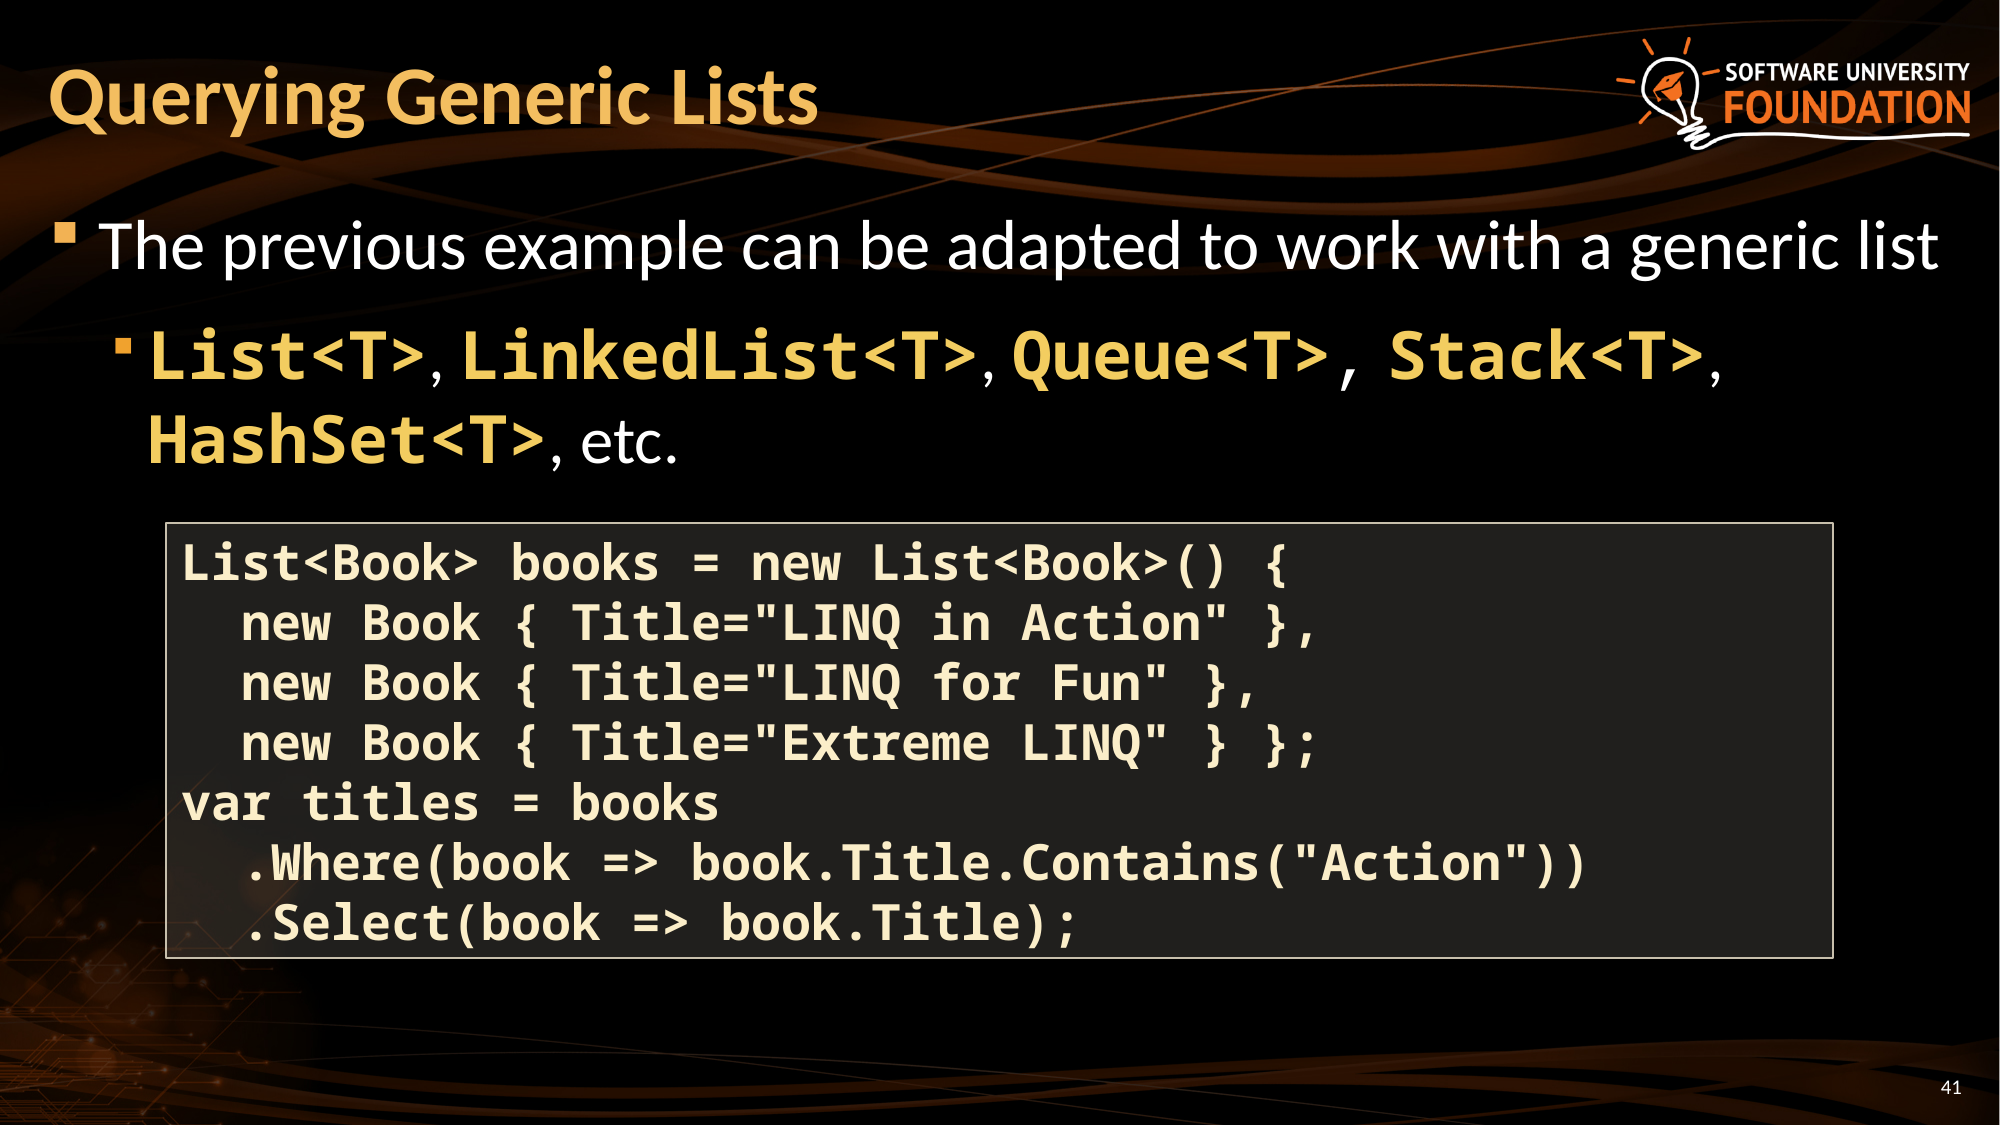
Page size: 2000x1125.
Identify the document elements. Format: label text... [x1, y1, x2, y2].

list The previous example can be adapted to work with a generic list List<T>, LinkedList<T>, Queue<T>, Stack<T>, HashSet<T>, etc. [31, 188, 1968, 1103]
picture [0, 0, 2000, 1125]
title Querying Generic Lists [30, 6, 1602, 189]
text_box List<Book> books = new List<Book>() { new Book { Title="LINQ in Action" }, new Book { Title="LINQ for Fun" }, new Book { Title="Extreme LINQ" } }; var titles = books .Where(book => book.Title.Contains("Action")) .Select(book => book.Title); [166, 523, 1833, 958]
